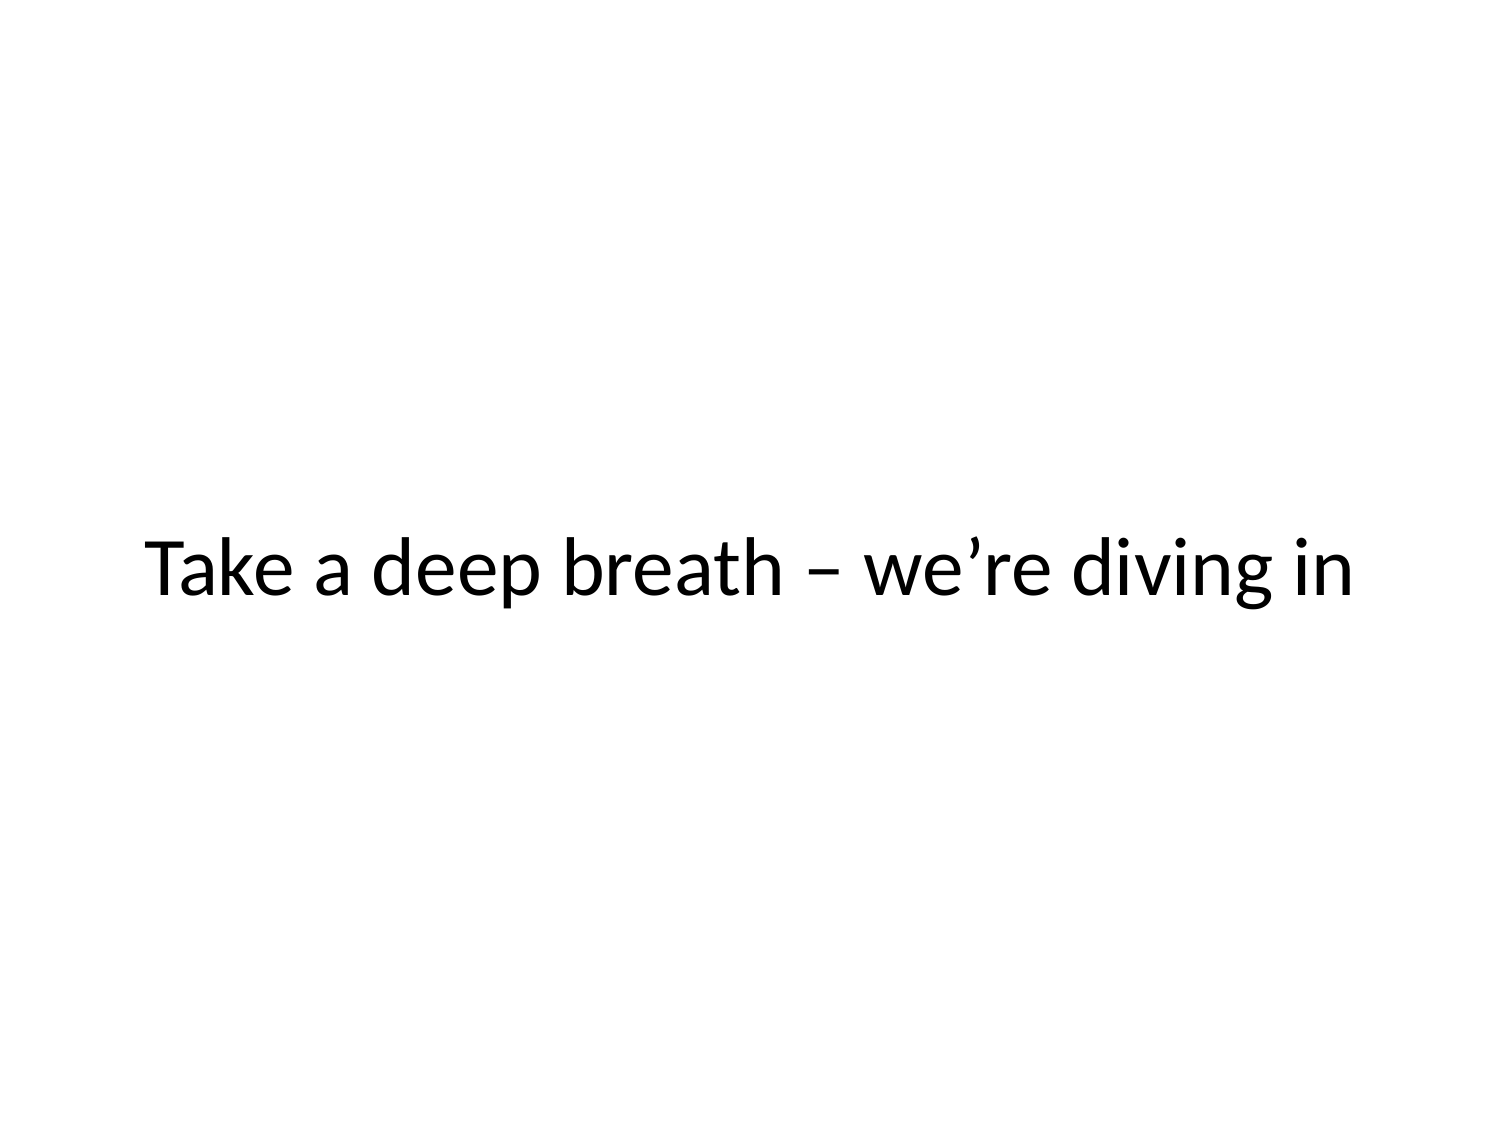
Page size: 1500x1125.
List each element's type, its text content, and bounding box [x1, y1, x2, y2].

title Take a deep breath – we’re diving in [112, 335, 1388, 790]
